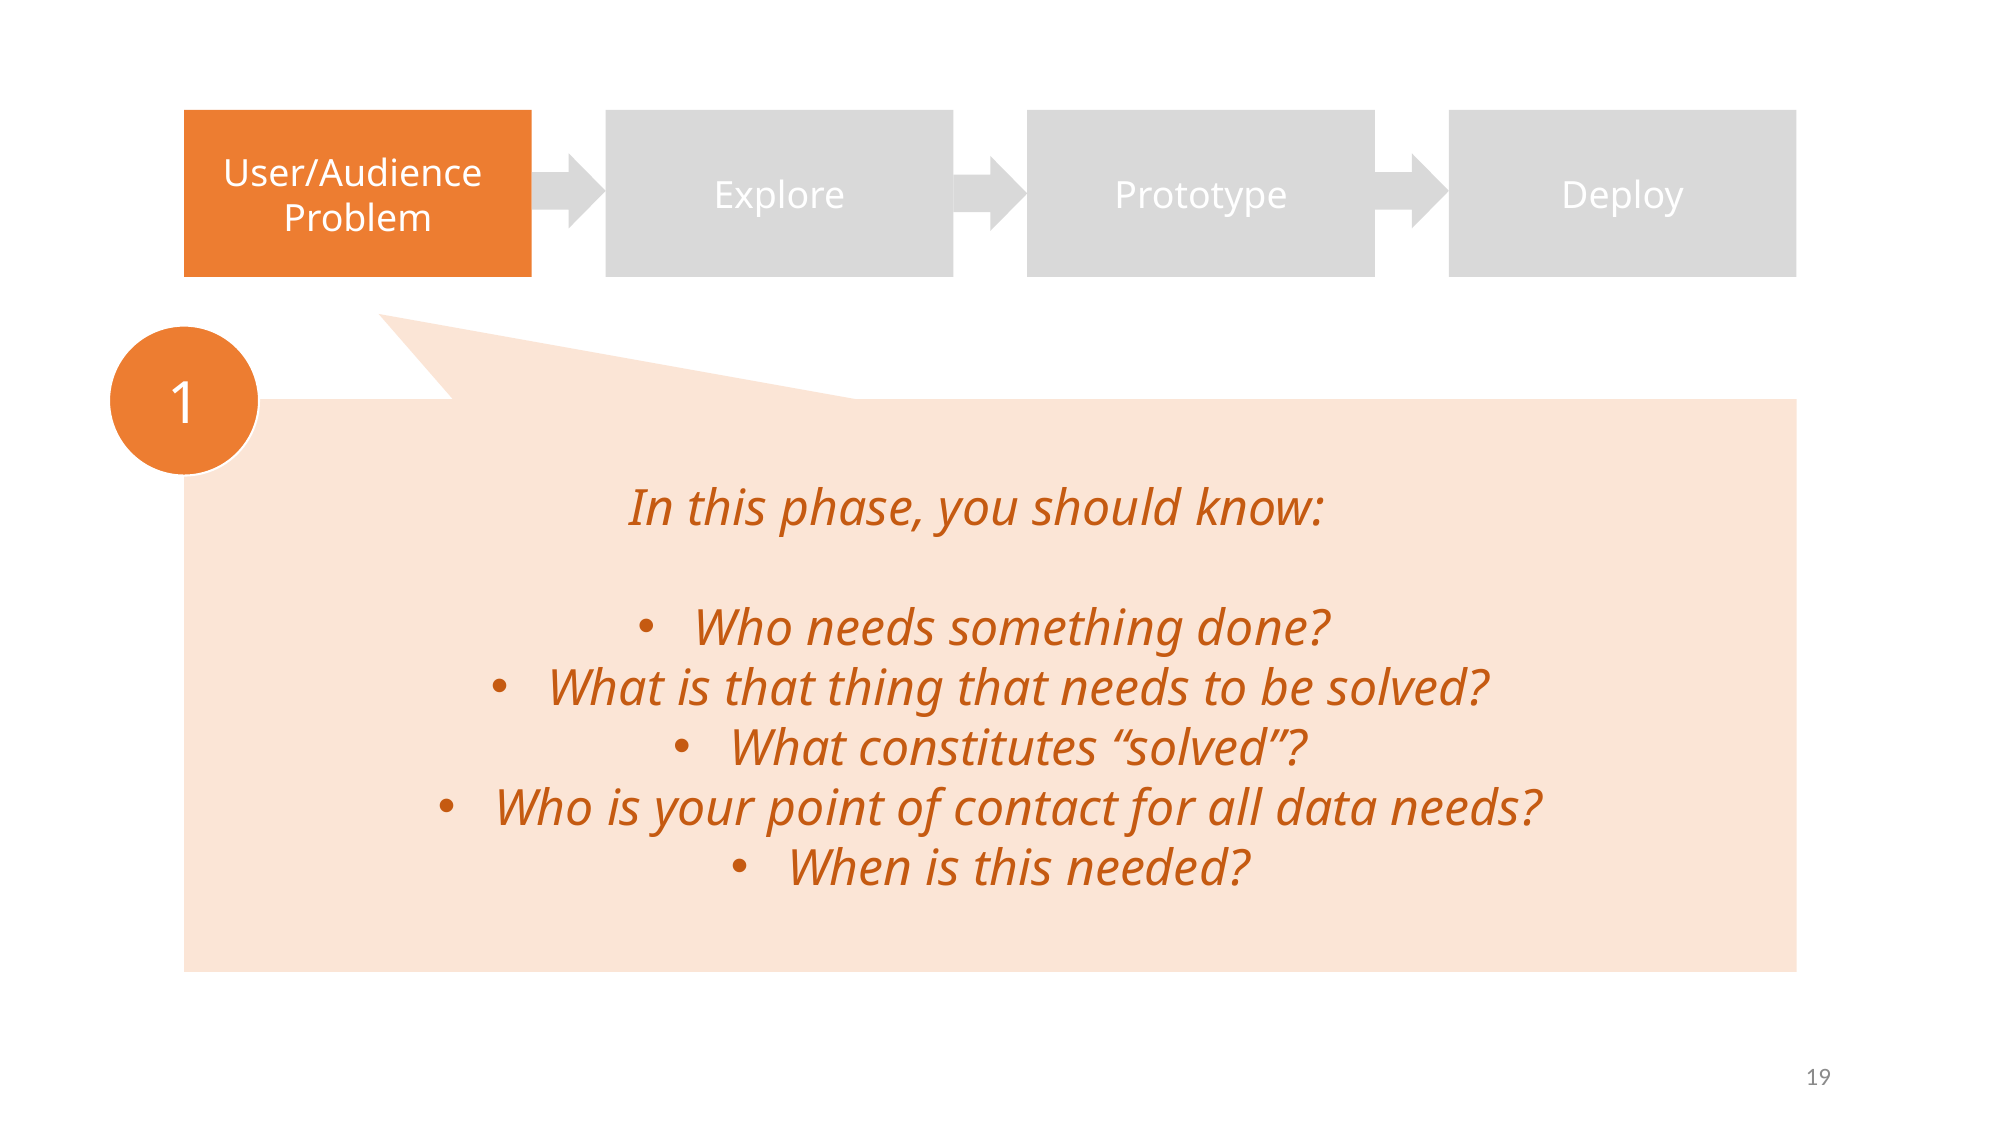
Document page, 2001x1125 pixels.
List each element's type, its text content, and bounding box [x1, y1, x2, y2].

text_box 1 [107, 324, 261, 477]
text_box [952, 153, 1029, 234]
text_box Prototype [1026, 109, 1376, 278]
text_box [530, 150, 608, 231]
text_box Explore [605, 109, 954, 278]
text_box [1373, 150, 1451, 231]
text_box User/Audience Problem [183, 109, 533, 278]
text_box In this phase, you should know: Who needs something done? What is that thing that needs to be solved? What constitutes “solved”? Who is your point of contact for all data needs? When is this needed? [183, 312, 1798, 973]
text_box Deploy [1448, 109, 1797, 278]
slide_number 19 [1396, 1045, 1847, 1106]
